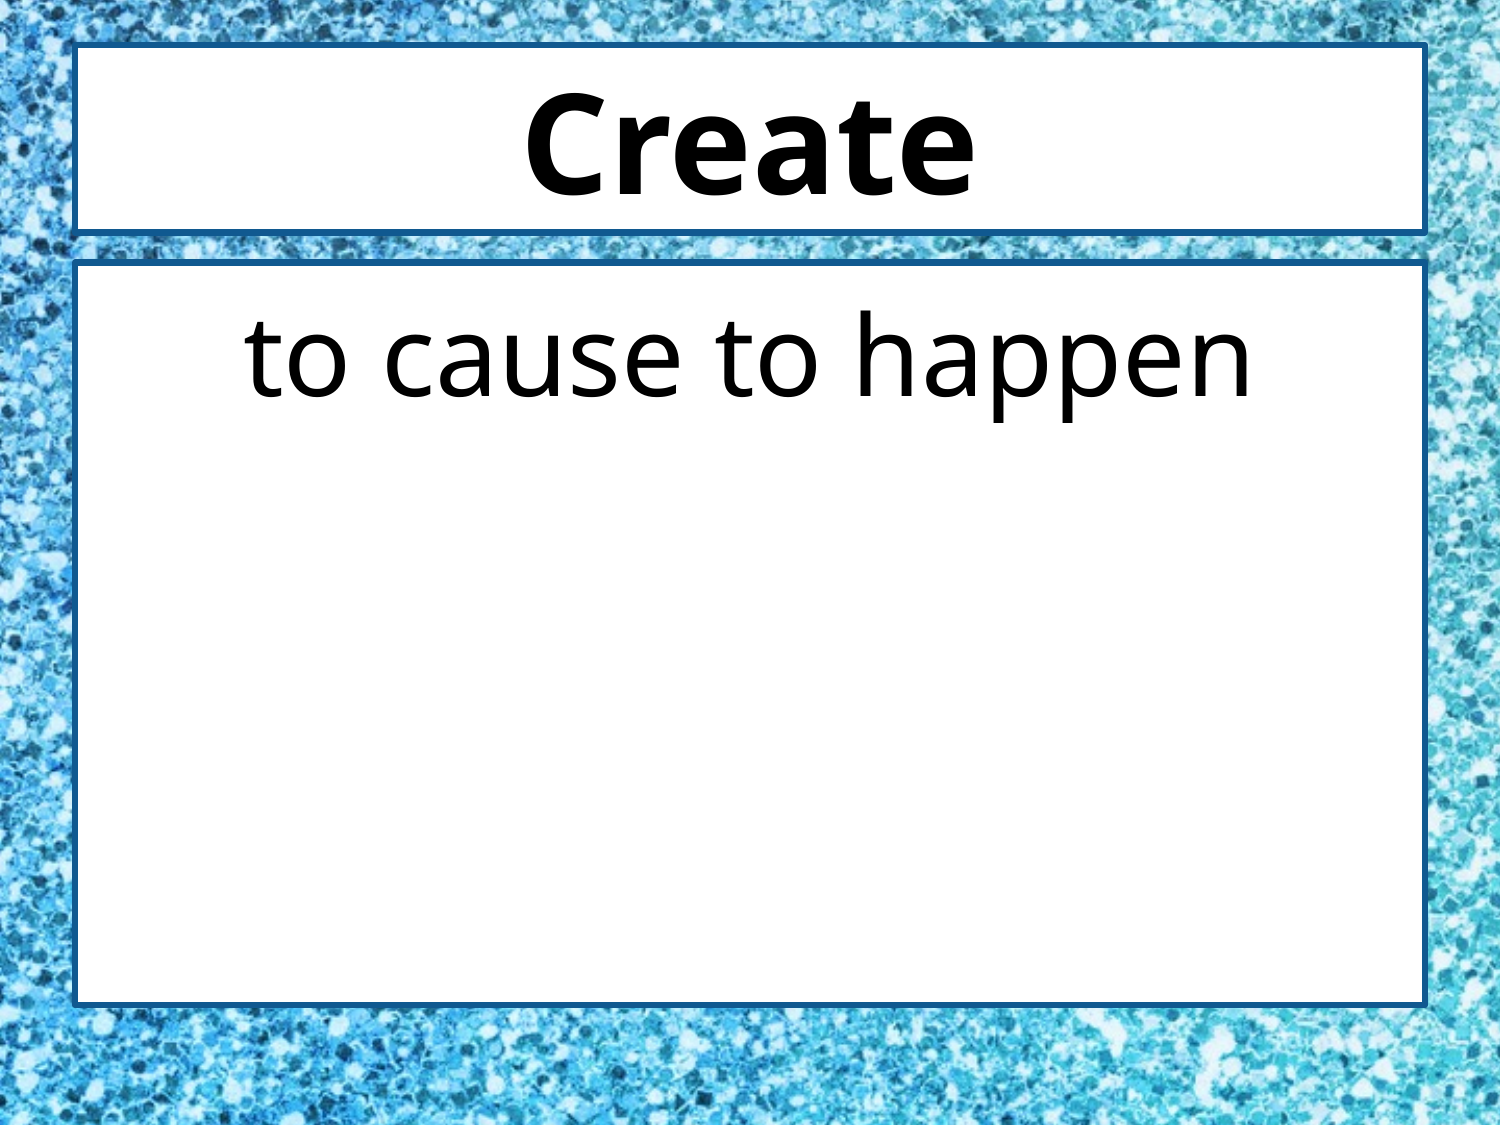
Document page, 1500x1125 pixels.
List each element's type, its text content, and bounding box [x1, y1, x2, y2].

list to cause to happen [72, 259, 1428, 1008]
title Create [72, 42, 1428, 236]
picture [0, 0, 1500, 1125]
